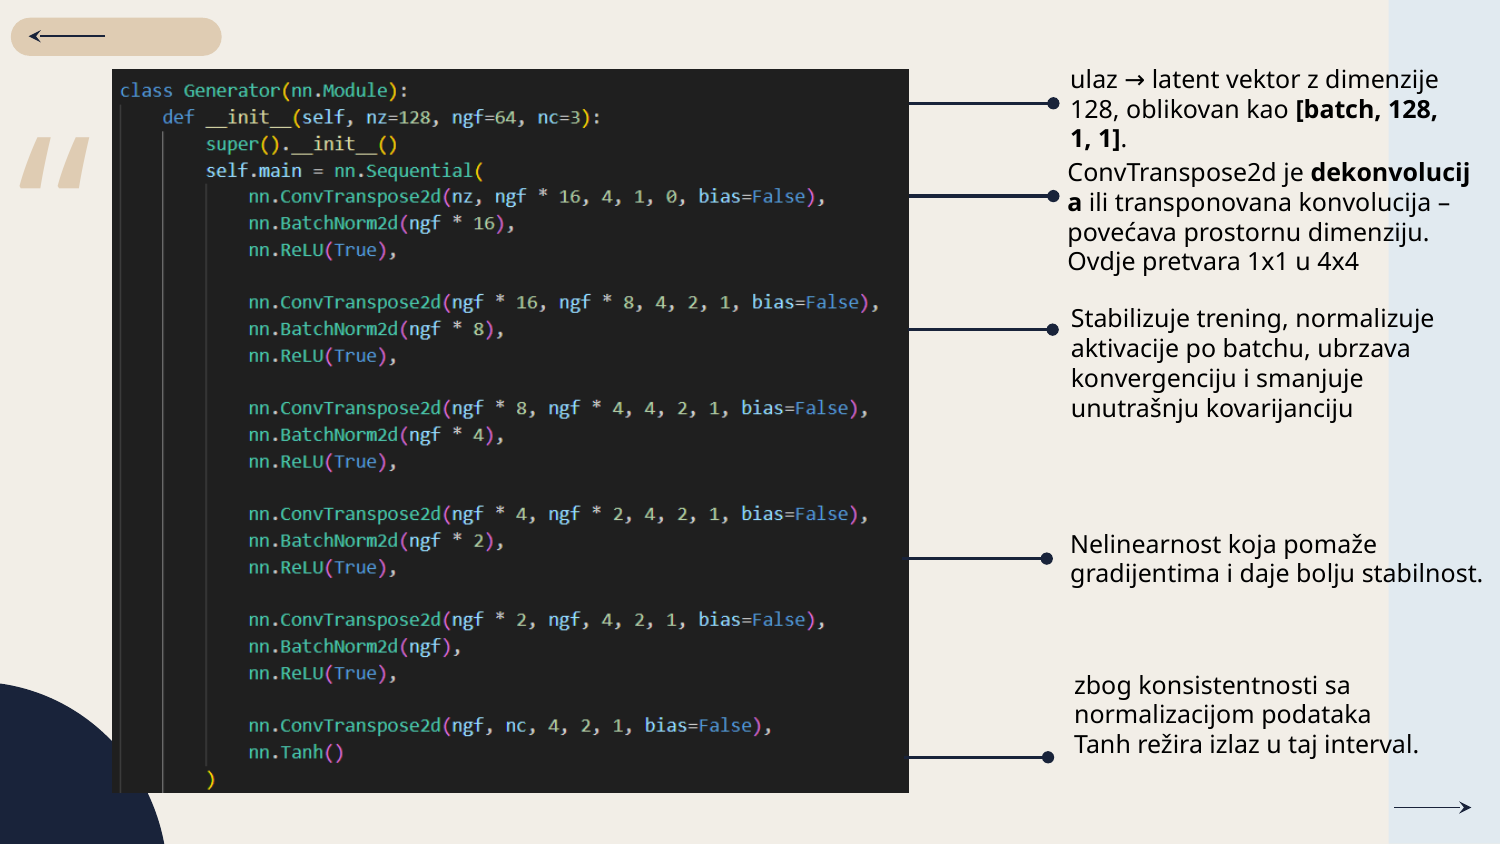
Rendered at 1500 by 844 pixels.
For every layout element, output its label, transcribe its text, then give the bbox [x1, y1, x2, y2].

picture [112, 68, 910, 793]
text_box zbog konsistentnosti sa normalizacijom podataka Tanh režira izlaz u taj interval. [1059, 661, 1479, 767]
text_box ConvTranspose2d je dekonvolucija ili transponovana konvolucija – povećava prostornu dimenziju. Ovdje pretvara 1x1 u 4x4 [1052, 148, 1499, 284]
text_box ulaz → latent vektor z dimenzije 128, oblikovan kao [batch, 128, 1, 1]. [1055, 55, 1479, 148]
text_box Stabilizuje trening, normalizuje aktivacije po batchu, ubrzava konvergenciju i smanjuje unutrašnju kovarijanciju [1056, 295, 1476, 430]
text_box Nelinearnost koja pomaže gradijentima i daje bolju stabilnost. [1055, 520, 1500, 596]
